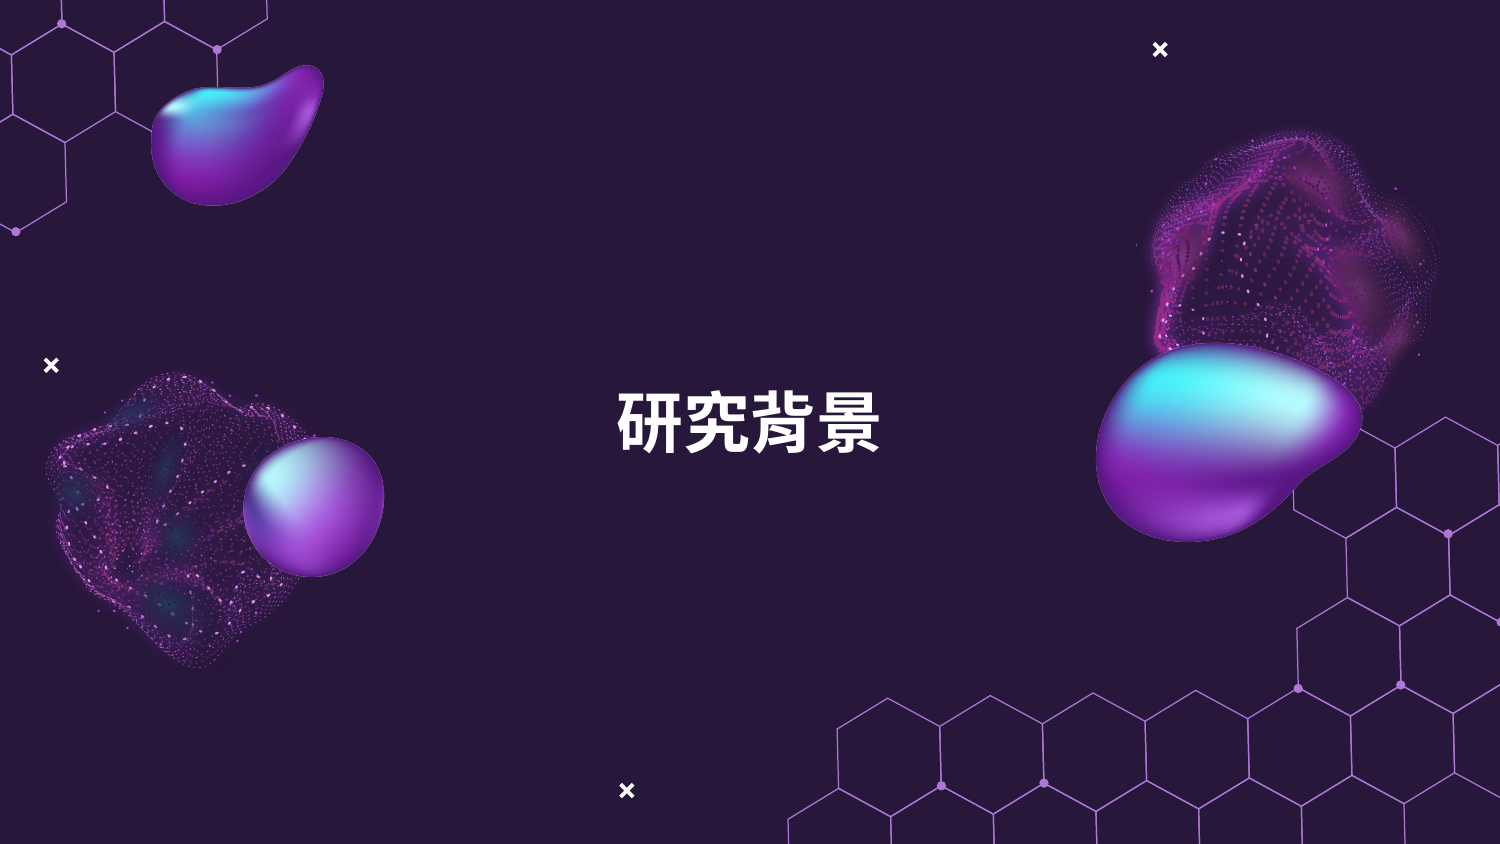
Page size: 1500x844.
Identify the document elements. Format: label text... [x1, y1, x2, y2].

picture [0, 296, 414, 716]
picture [130, 36, 358, 229]
text_box 研究背景 [209, 373, 1290, 469]
picture [1065, 123, 1451, 599]
